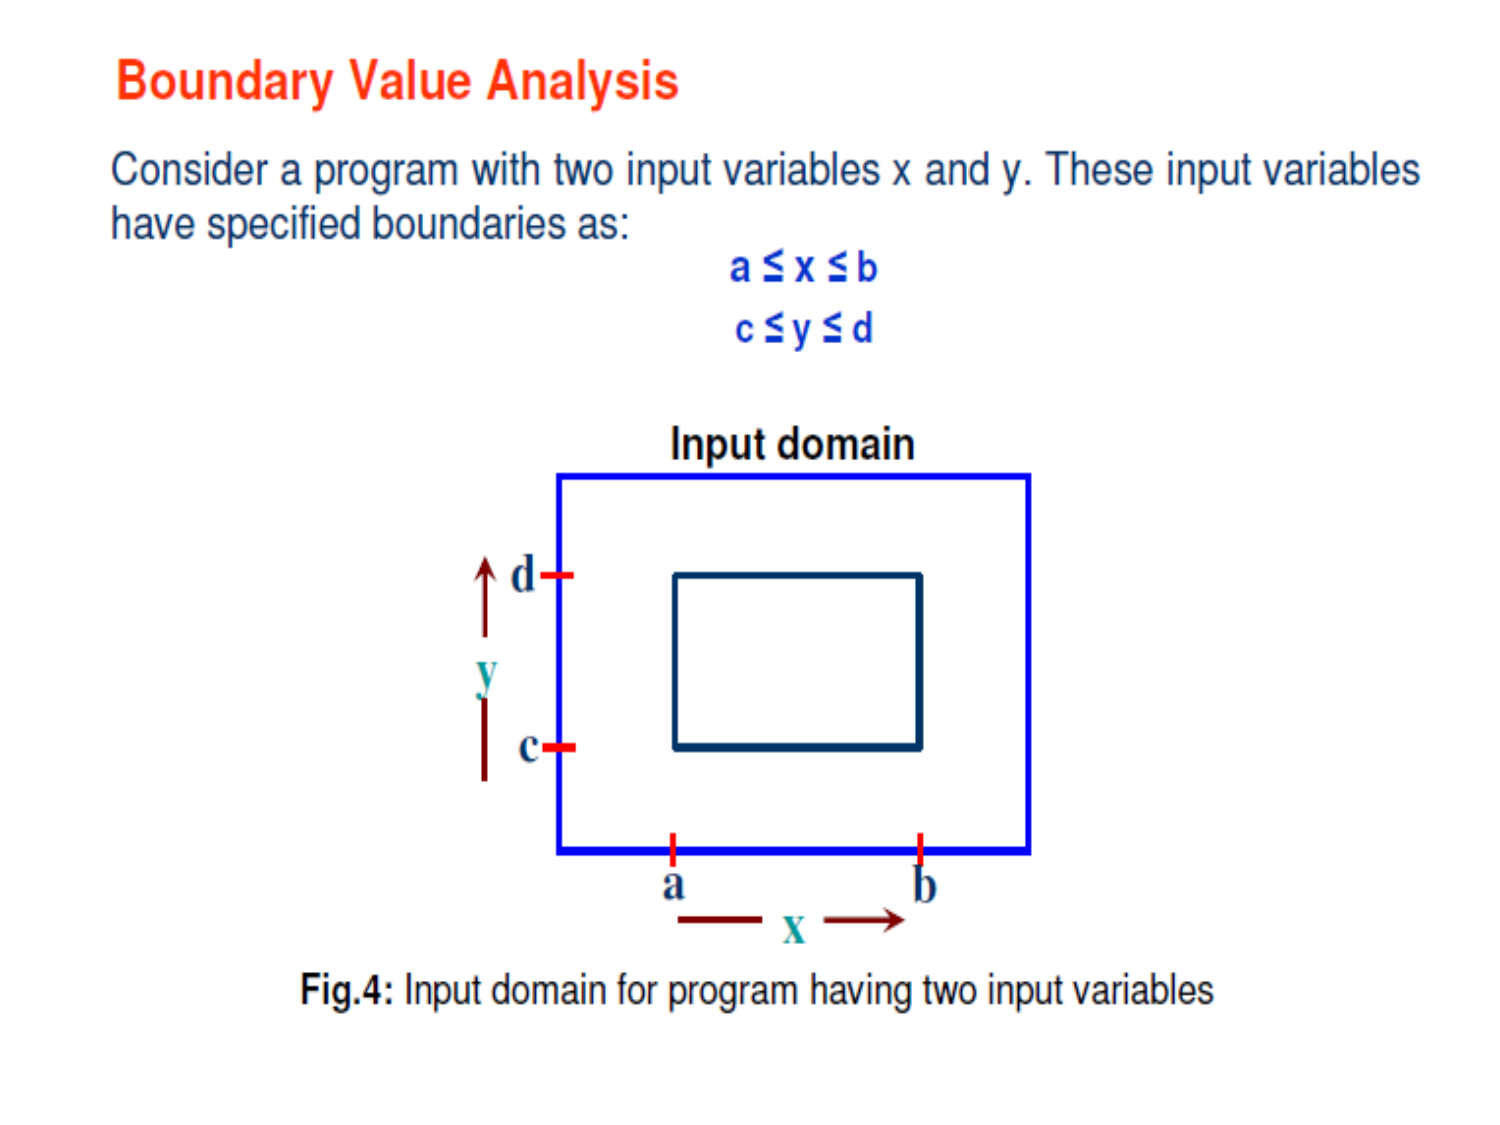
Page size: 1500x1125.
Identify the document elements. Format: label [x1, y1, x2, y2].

picture [49, 37, 1451, 1026]
